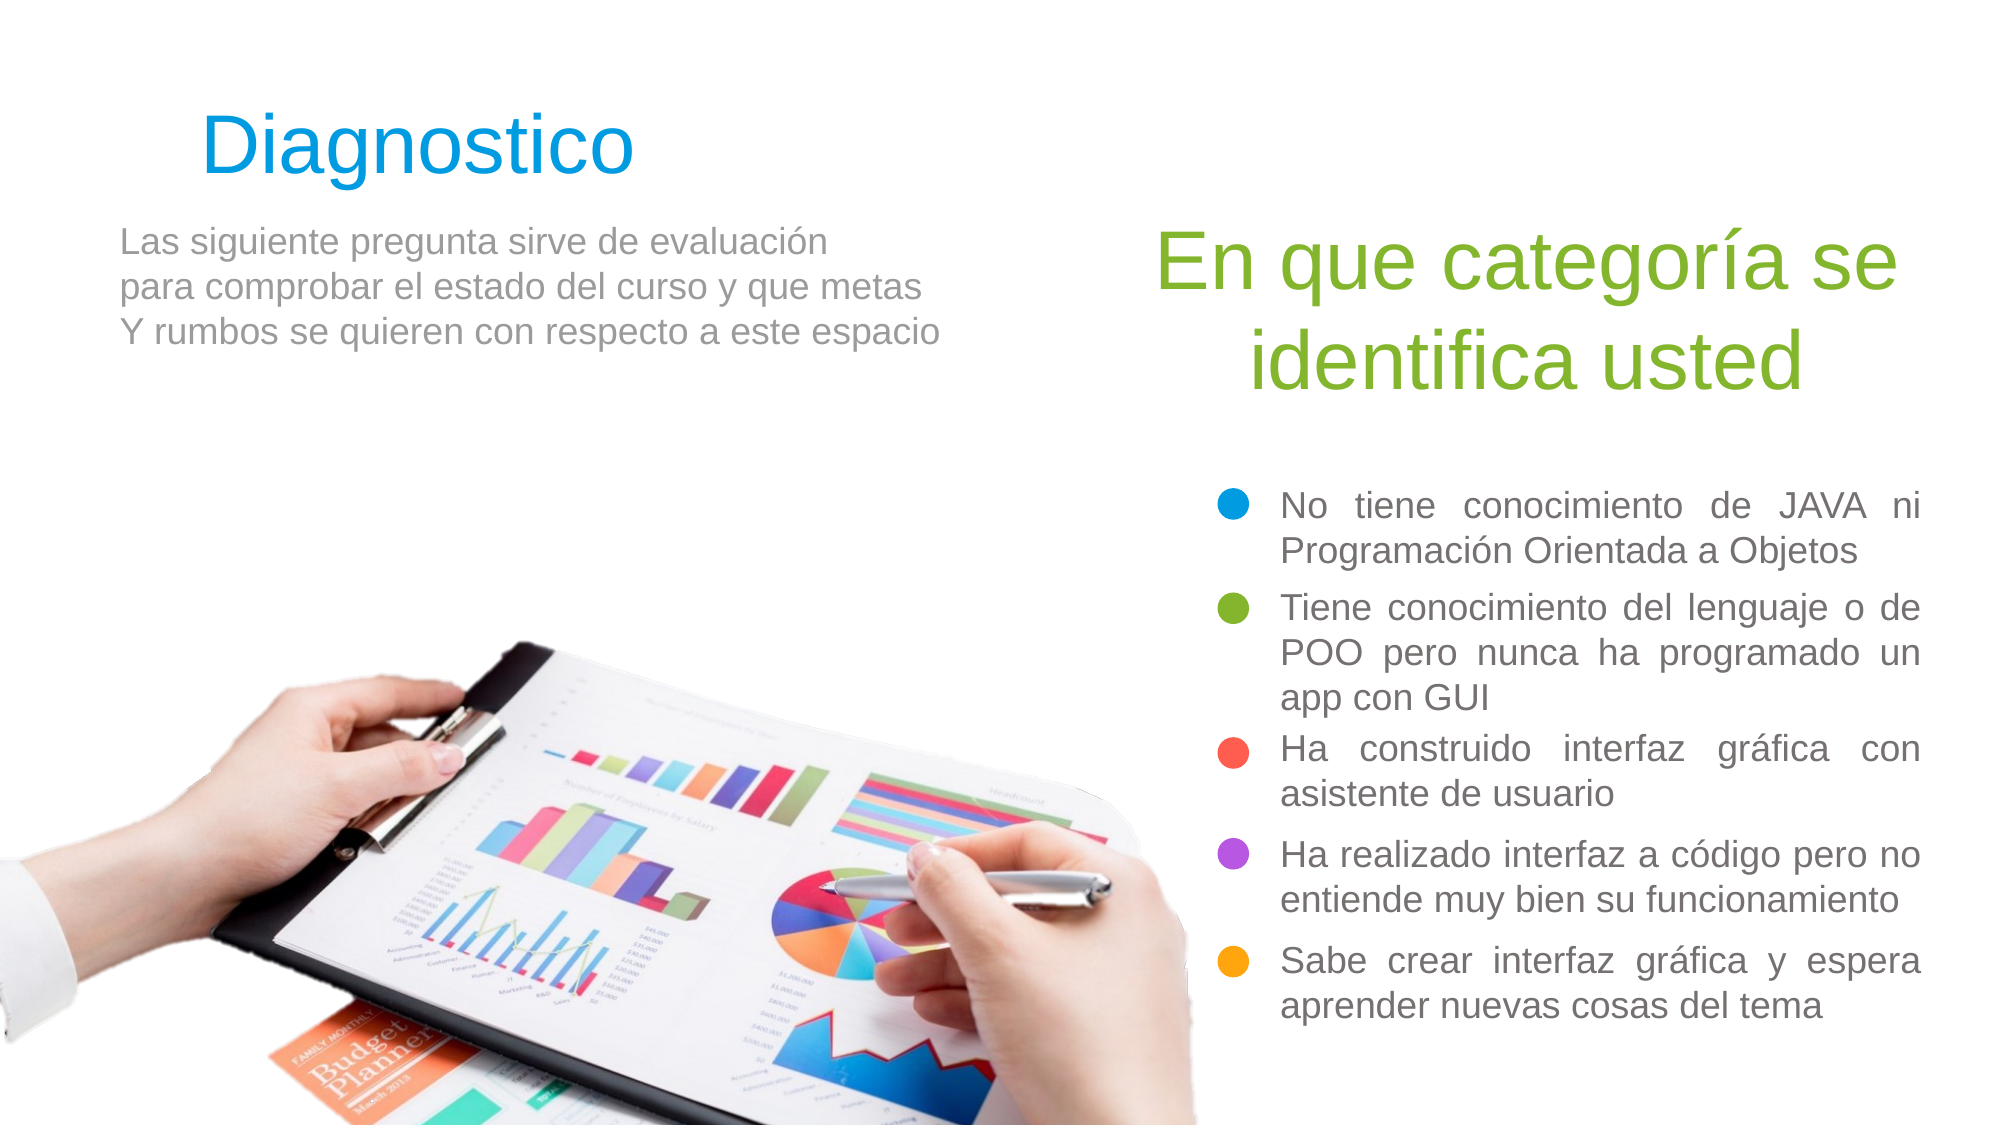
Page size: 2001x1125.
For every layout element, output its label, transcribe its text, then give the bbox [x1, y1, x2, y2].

text_box Ha construido interfaz gráfica con asistente de usuario [1219, 716, 1937, 821]
text_box [1219, 737, 1250, 769]
text_box [1219, 945, 1250, 978]
picture [0, 334, 1219, 1125]
text_box Ha realizado interfaz a código pero no entiende muy bien su funcionamiento [1219, 822, 1937, 927]
text_box [1219, 488, 1250, 520]
text_box [1219, 592, 1250, 625]
text_box Diagnostico [185, 82, 668, 198]
text_box No tiene conocimiento de JAVA ni Programación Orientada a Objetos [1219, 473, 1937, 575]
text_box Las siguiente pregunta sirve de evaluación para comprobar el estado del curso y que metas Y rumbos se quieren con respecto a este espacio [104, 209, 969, 334]
text_box En que categoría se identifica usted [1031, 198, 2000, 414]
text_box [1219, 837, 1250, 870]
text_box Sabe crear interfaz gráfica y espera aprender nuevas cosas del tema [1219, 928, 1937, 1033]
text_box Tiene conocimiento del lenguaje o de POO pero nunca ha programado un app con GUI [1219, 575, 1937, 716]
